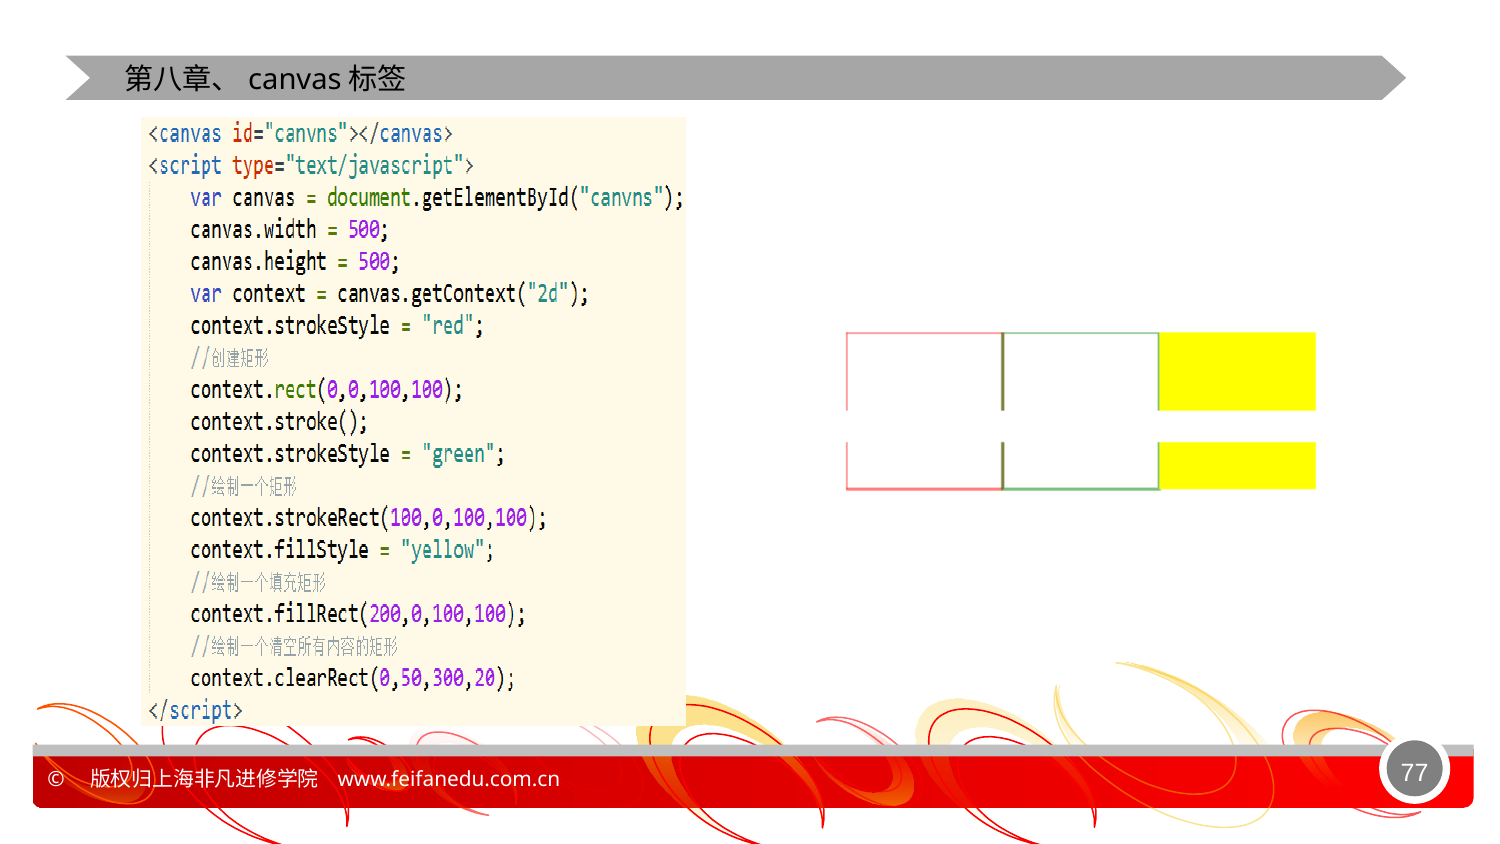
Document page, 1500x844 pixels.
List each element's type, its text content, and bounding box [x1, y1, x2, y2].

text_box 第八章、canvas标签 [109, 52, 423, 103]
picture [141, 117, 686, 726]
text_box [65, 55, 109, 100]
slide_number 77 [1379, 748, 1451, 800]
picture [837, 319, 1360, 524]
text_box [423, 55, 1407, 100]
